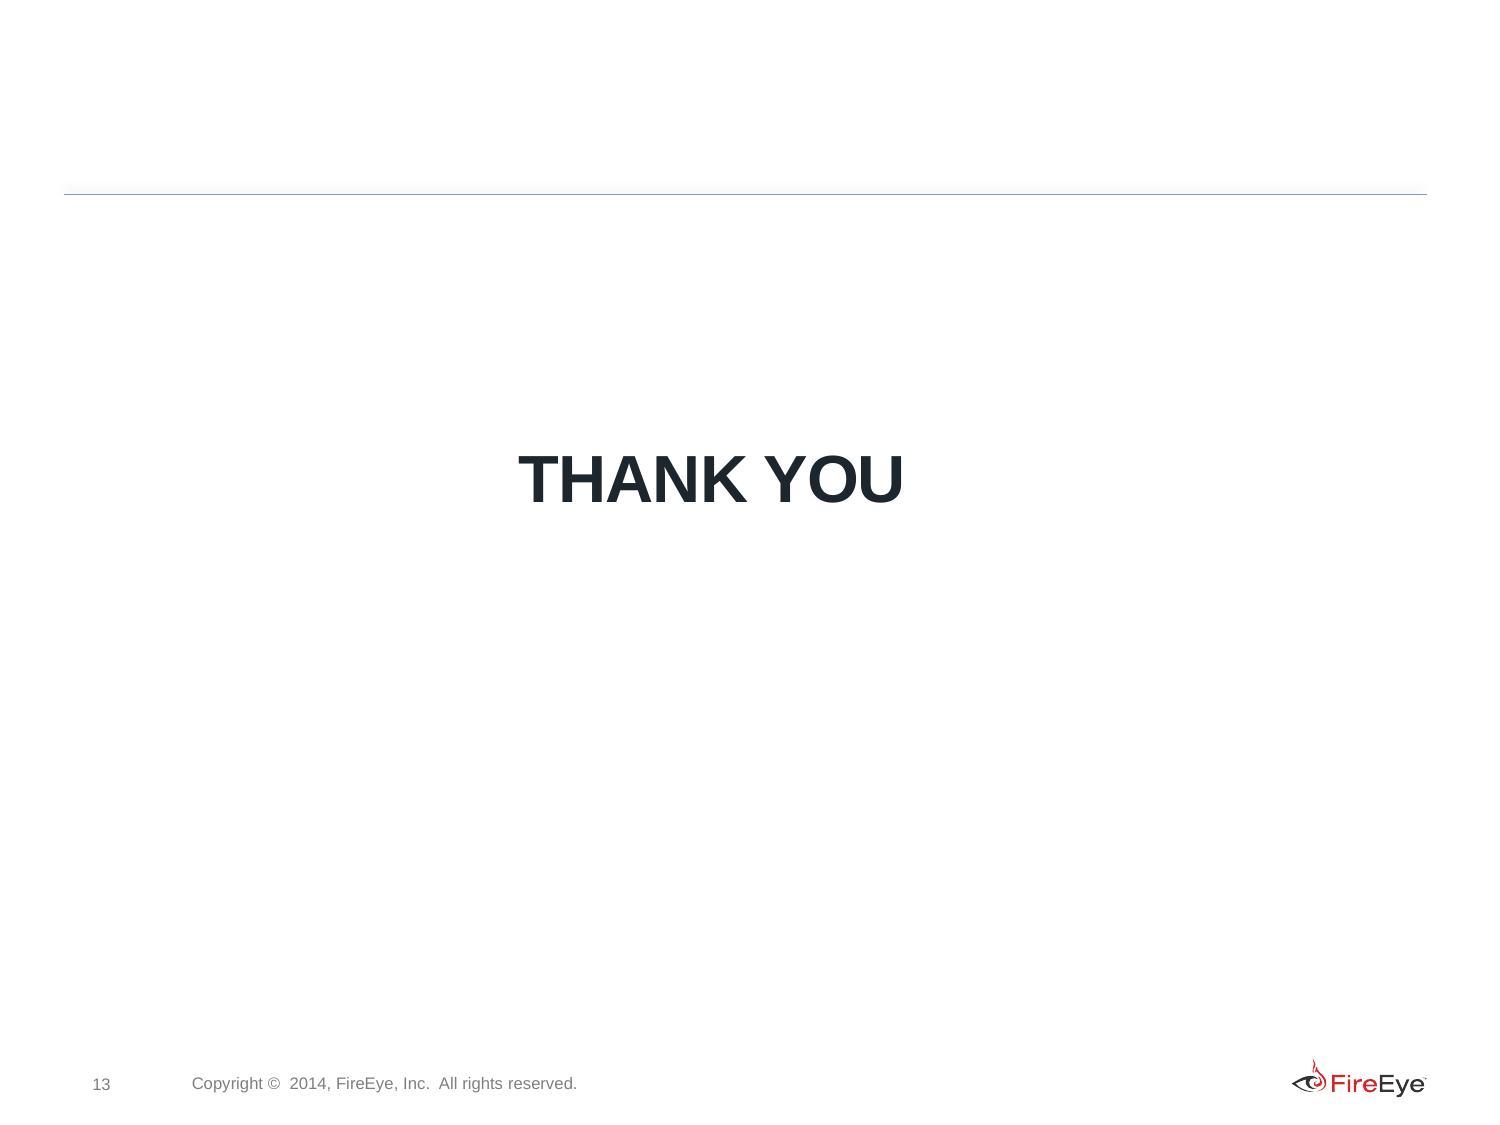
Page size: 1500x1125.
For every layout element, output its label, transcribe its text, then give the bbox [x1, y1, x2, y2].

text_box THANK YOU [62, 437, 1363, 525]
